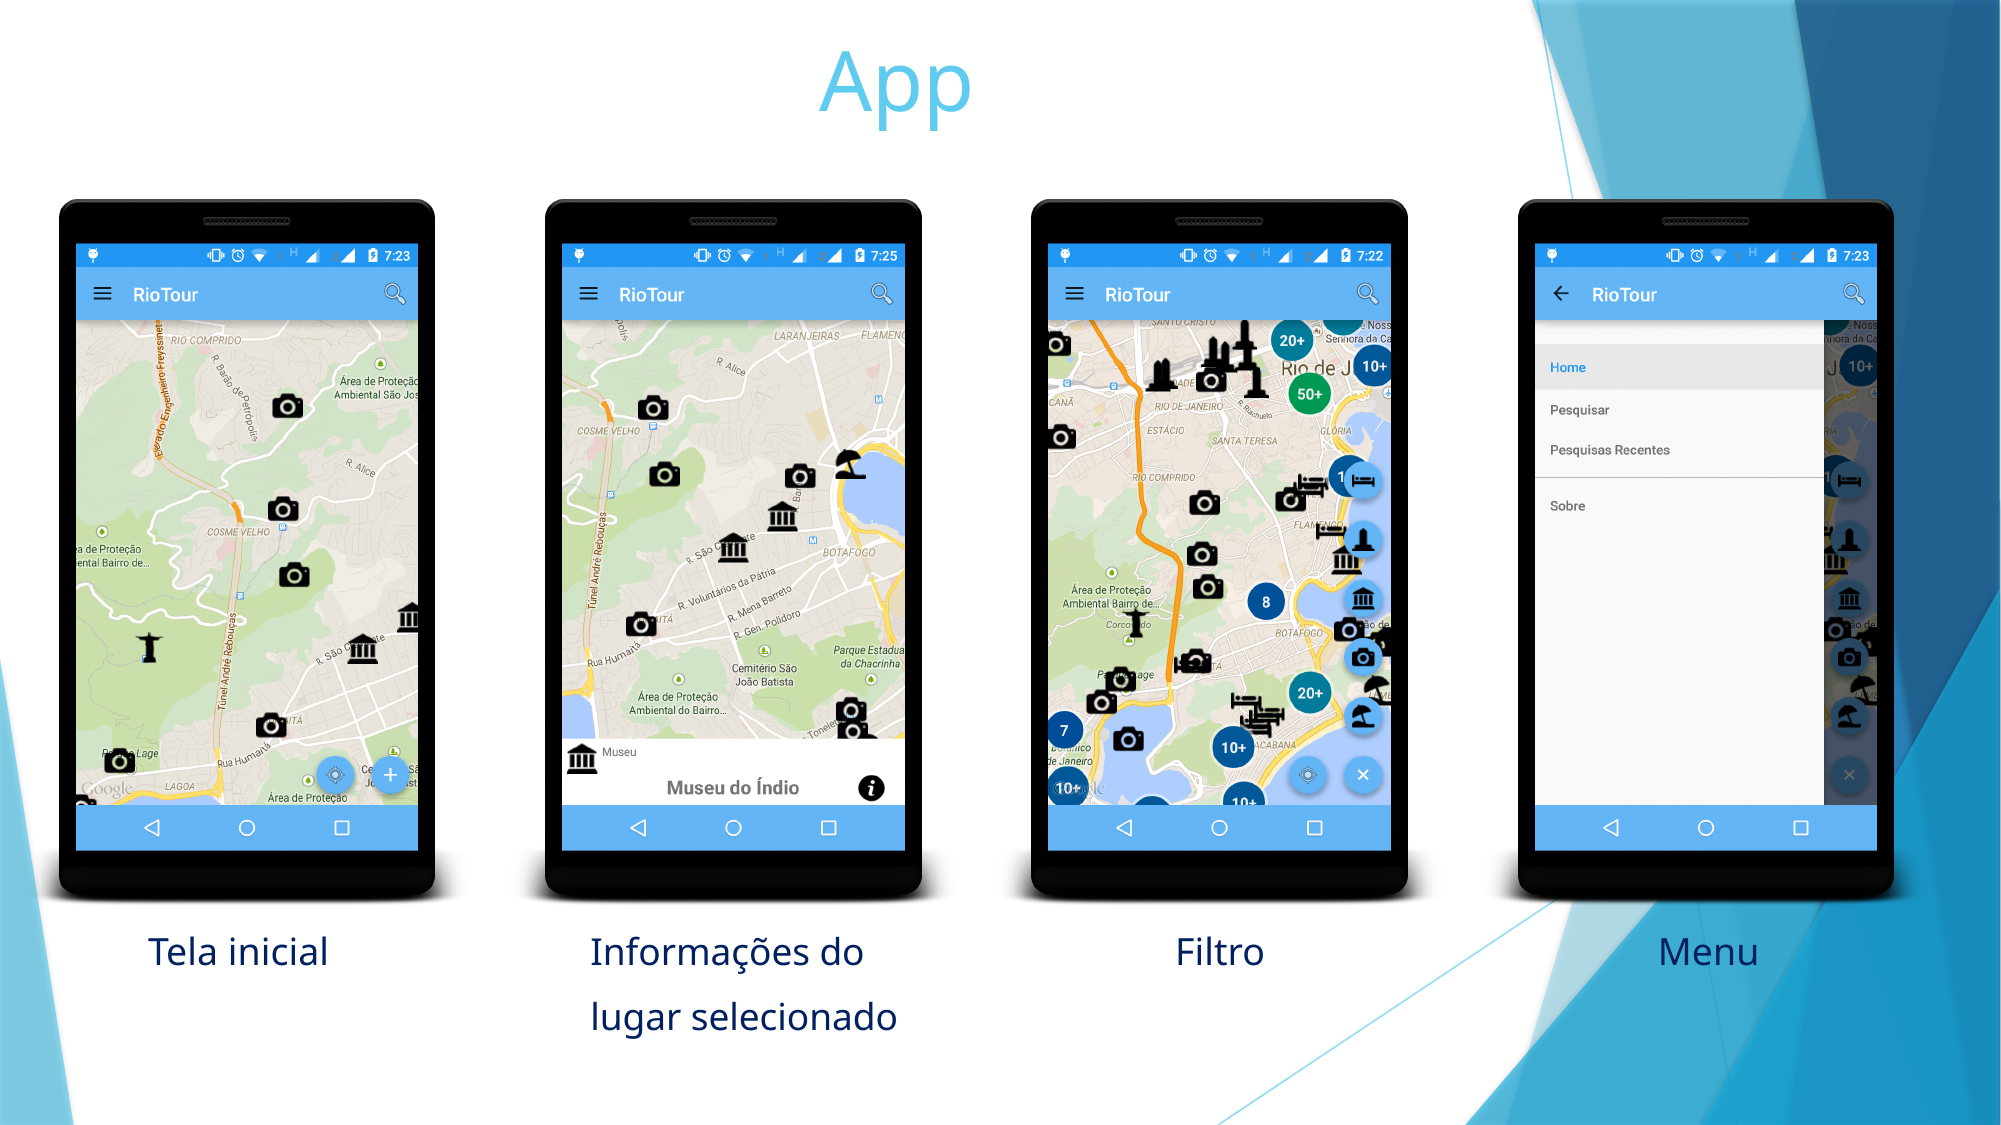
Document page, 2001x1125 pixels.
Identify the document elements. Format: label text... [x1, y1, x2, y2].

picture [508, 198, 958, 907]
text_box Tela inicial [133, 920, 360, 981]
text_box Menu [1642, 920, 1870, 981]
picture [21, 198, 472, 907]
text_box Informações do lugar selecionado [575, 920, 924, 1046]
text_box Filtro [1160, 920, 1387, 981]
text_box App [804, 20, 1008, 145]
picture [1480, 198, 1930, 907]
picture [994, 198, 1444, 907]
